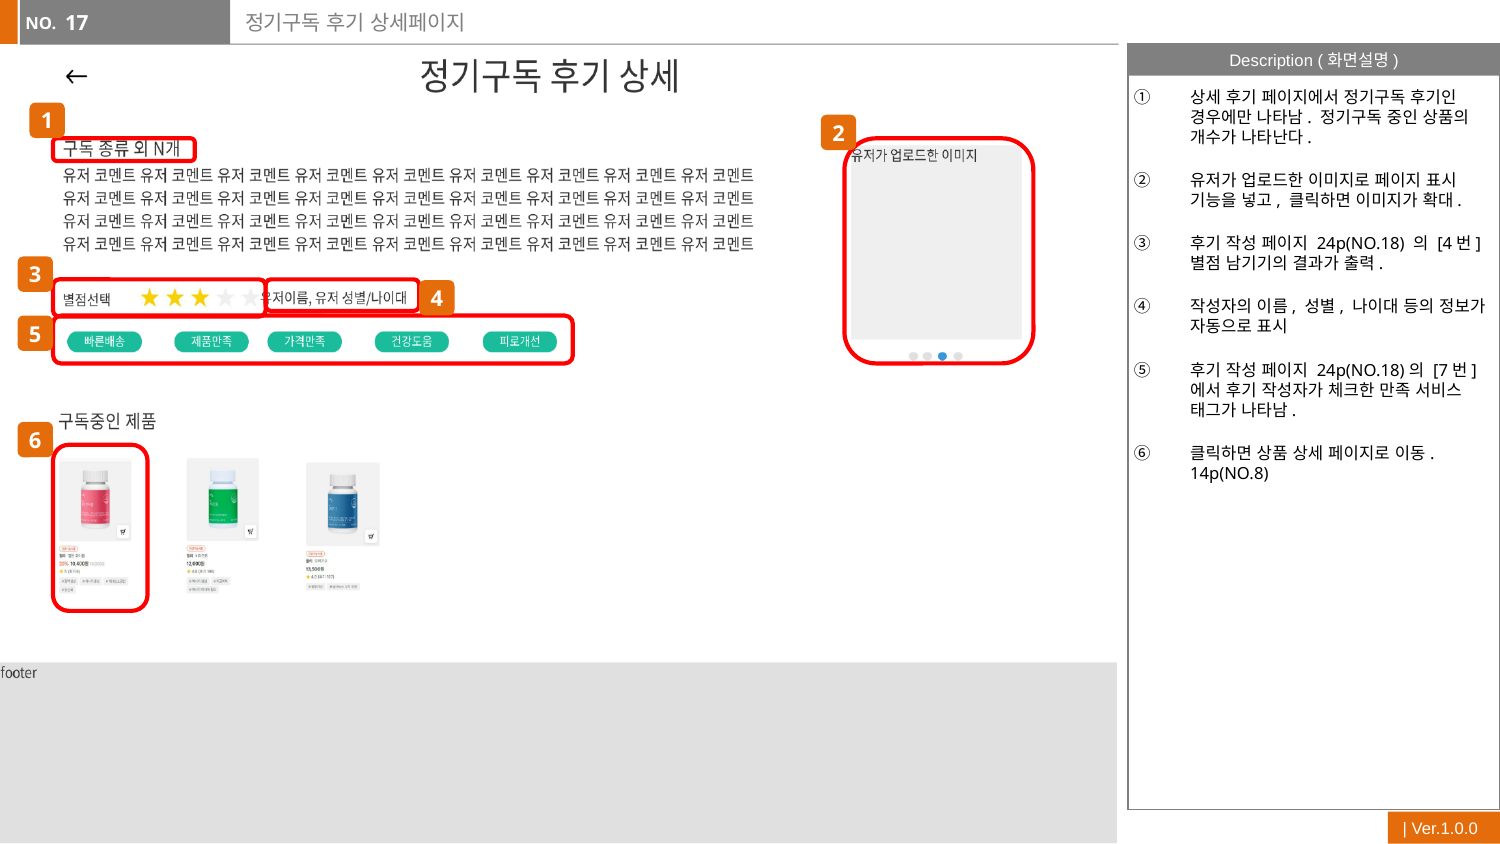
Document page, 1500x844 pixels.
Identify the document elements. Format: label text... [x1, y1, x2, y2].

picture [0, 48, 1117, 844]
title 정기구독 후기 상세페이지 [231, 2, 1117, 48]
list 상세 후기 페이지에서 정기구독 후기인 경우에만 나타남. 정기구독 중인 상품의 개수가 나타난다. 유저가 업로드한 이미지로 페이지 표시 기능을 넣고, 클릭하면 이미지가 확대. 후기 작성 페이지 24p(NO.18) 의 [4번] 별점 남기기의 결과가 출력. 작성자의 이름, 성별, 나이대 등의 정보가 자동으로 표시 후기 작성 페이지 24p(NO.18)의 [7번]에서 후기 작성자가 체크한 만족 서비스 태그가 나타남. 클릭하면 상품 상세 페이지로 이동. 14p(NO.8) [1128, 79, 1500, 812]
list 17 [64, 2, 231, 47]
